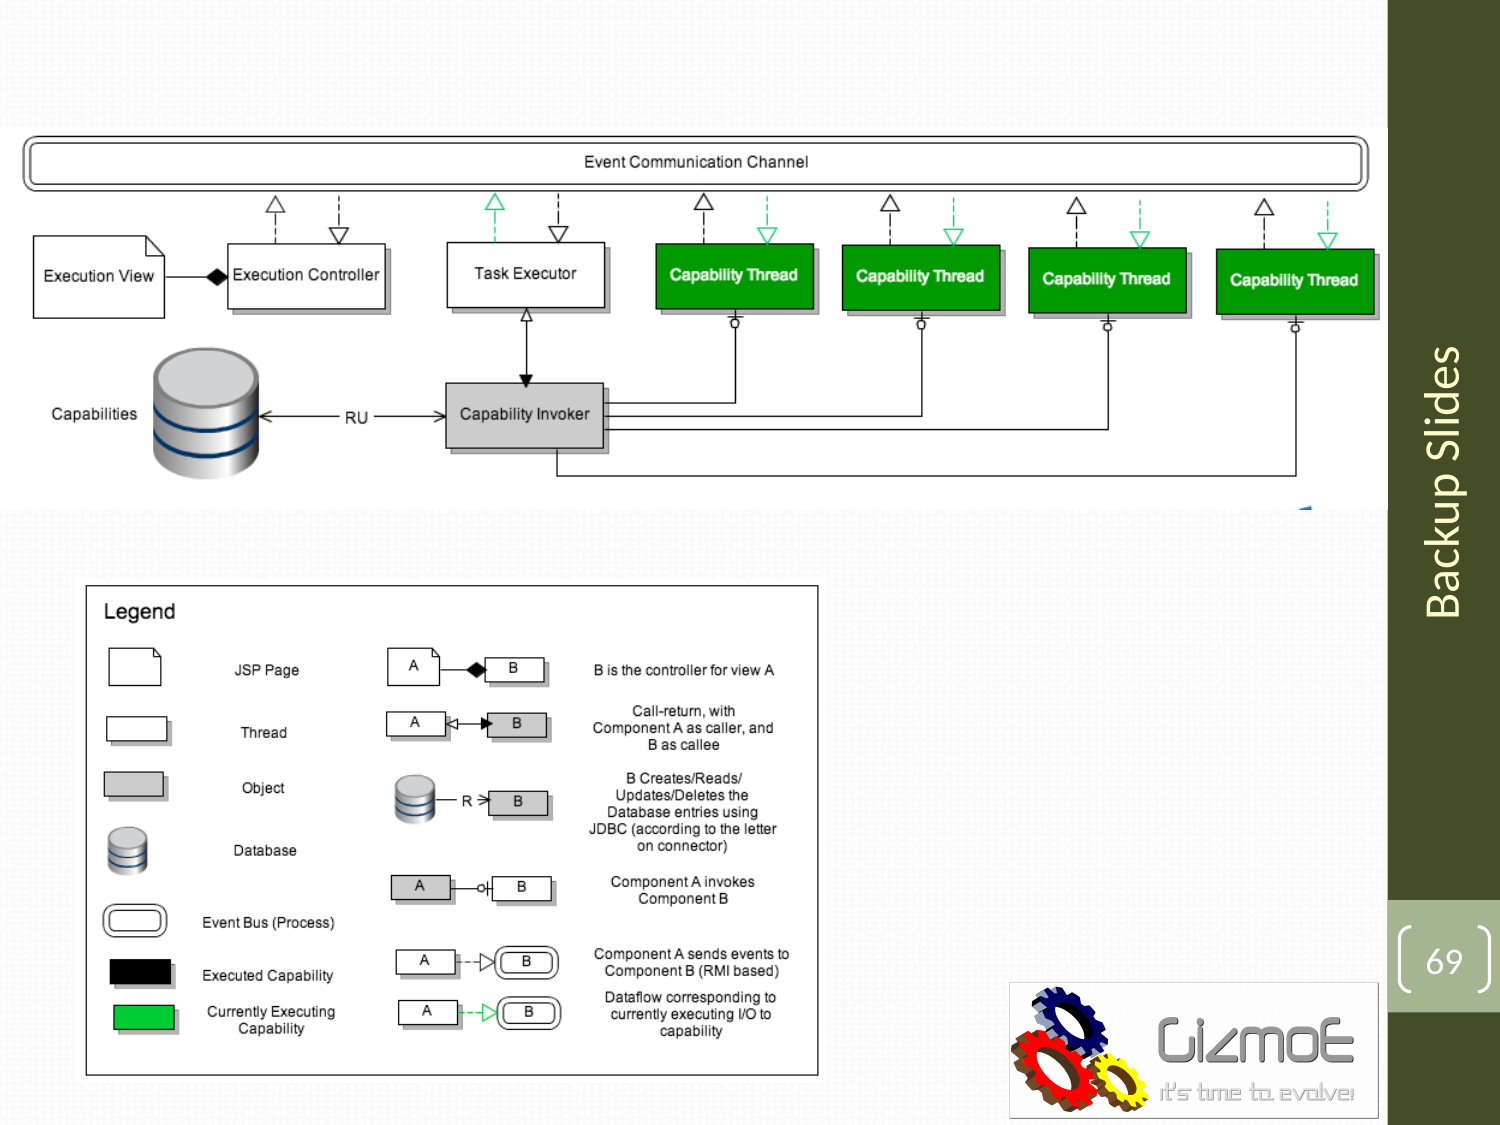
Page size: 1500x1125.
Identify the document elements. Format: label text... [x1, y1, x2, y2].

picture [0, 128, 1388, 510]
slide_number 68 [1397, 925, 1492, 994]
picture [74, 578, 827, 1084]
picture [1005, 979, 1382, 1121]
slide_number Backup Slides [1408, 288, 1469, 636]
